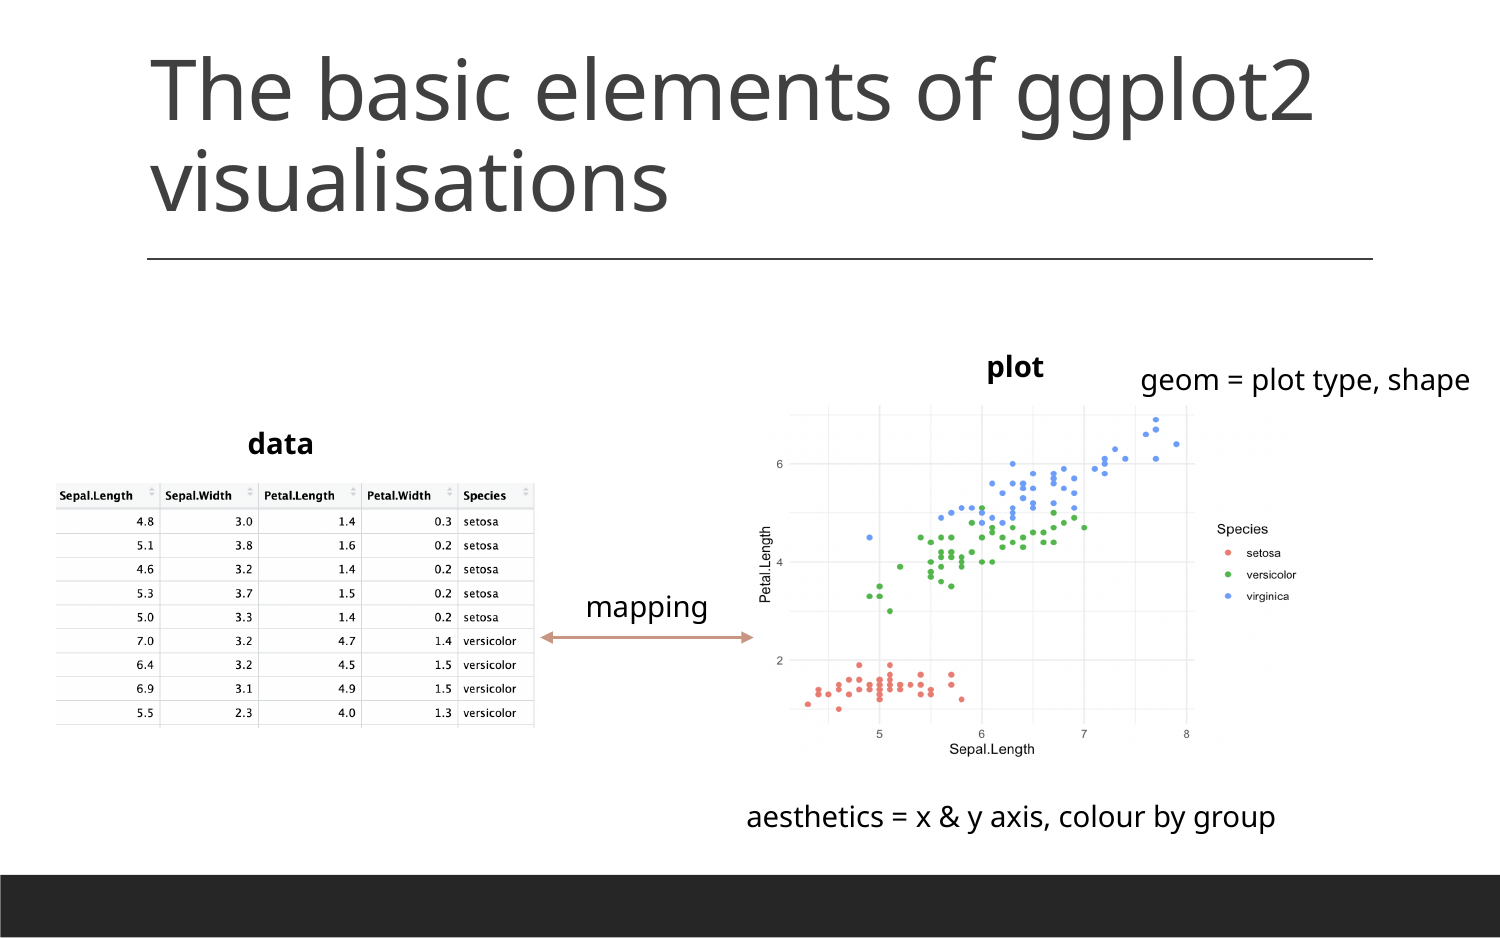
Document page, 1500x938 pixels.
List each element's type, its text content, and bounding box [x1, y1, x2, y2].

text_box aesthetics = x & y axis, colour by group [731, 791, 1300, 842]
title The basic elements of ggplot2 visualisations [135, 39, 1373, 238]
text_box plot [971, 340, 1060, 391]
picture [753, 400, 1307, 761]
text_box mapping [570, 580, 724, 631]
text_box data [232, 418, 330, 469]
text_box geom = plot type, shape [1125, 353, 1486, 404]
picture [55, 483, 541, 729]
